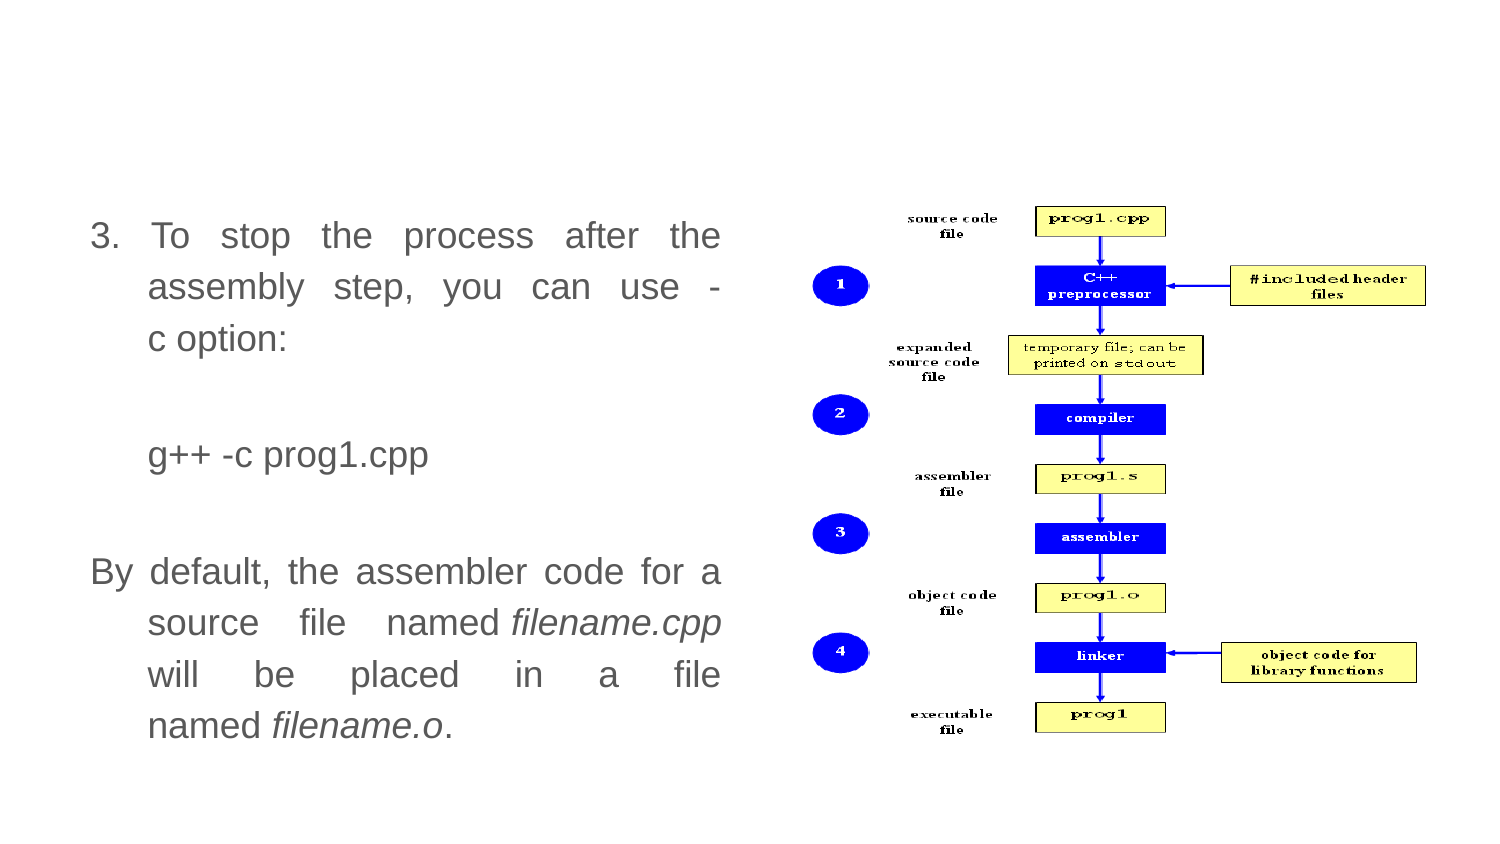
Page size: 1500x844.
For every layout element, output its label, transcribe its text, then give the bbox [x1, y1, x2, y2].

picture [761, 184, 1465, 756]
list 3. To stop the process after the assembly step, you can use -c option: g++ -c prog1.cpp By default, the assembler code for a source file named filename.cpp will be placed in a file named filename.o. [75, 196, 738, 754]
